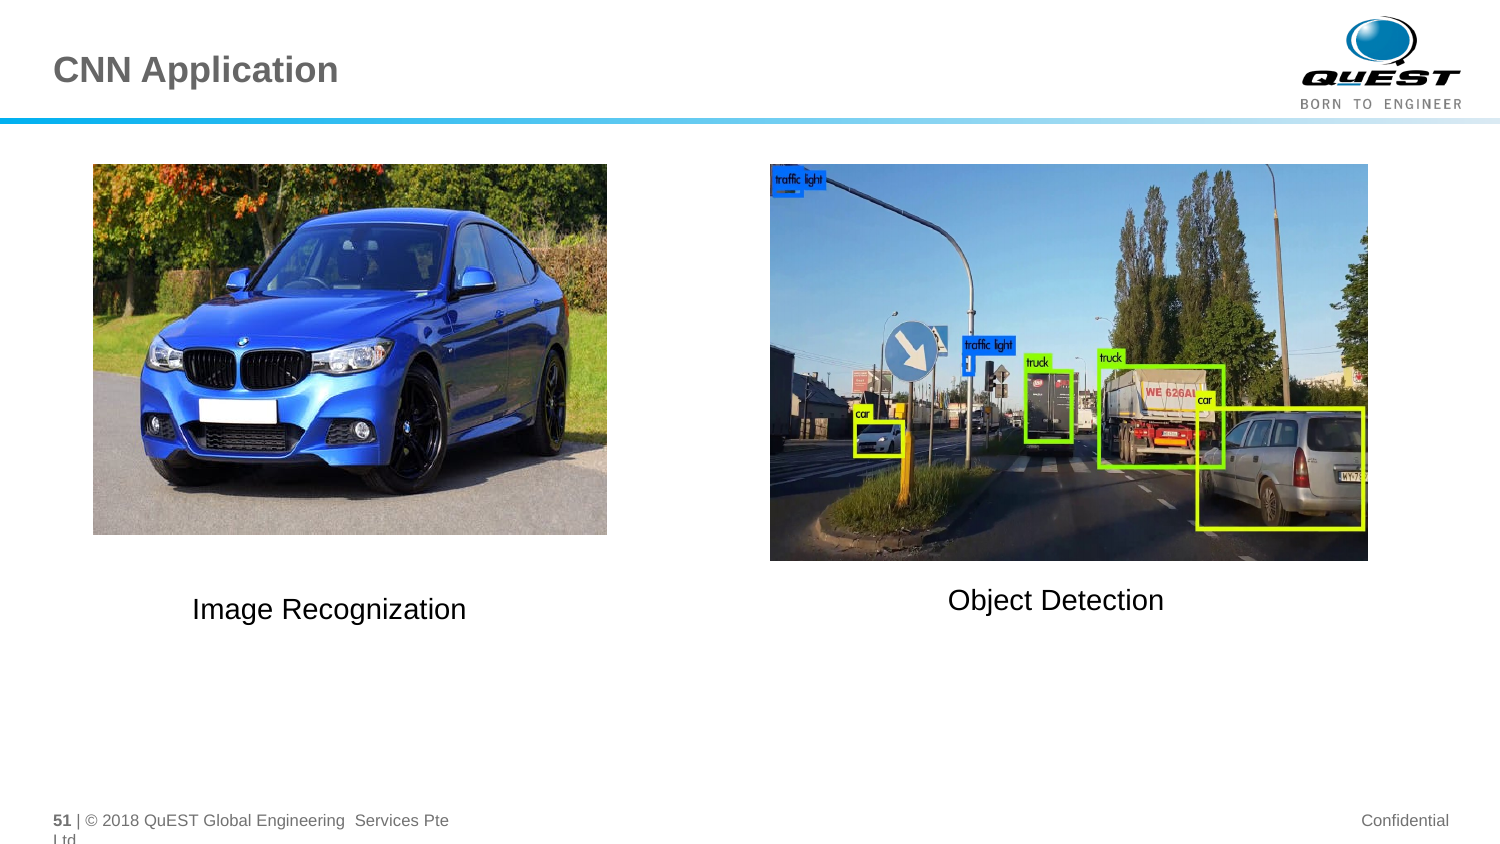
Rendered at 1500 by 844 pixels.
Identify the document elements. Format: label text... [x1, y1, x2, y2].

picture [1301, 16, 1461, 109]
title CNN Application [41, 14, 1194, 104]
text_box Object Detection [932, 567, 1368, 656]
picture [769, 164, 1368, 561]
text_box Image Recognization [102, 575, 607, 665]
picture [92, 164, 607, 536]
